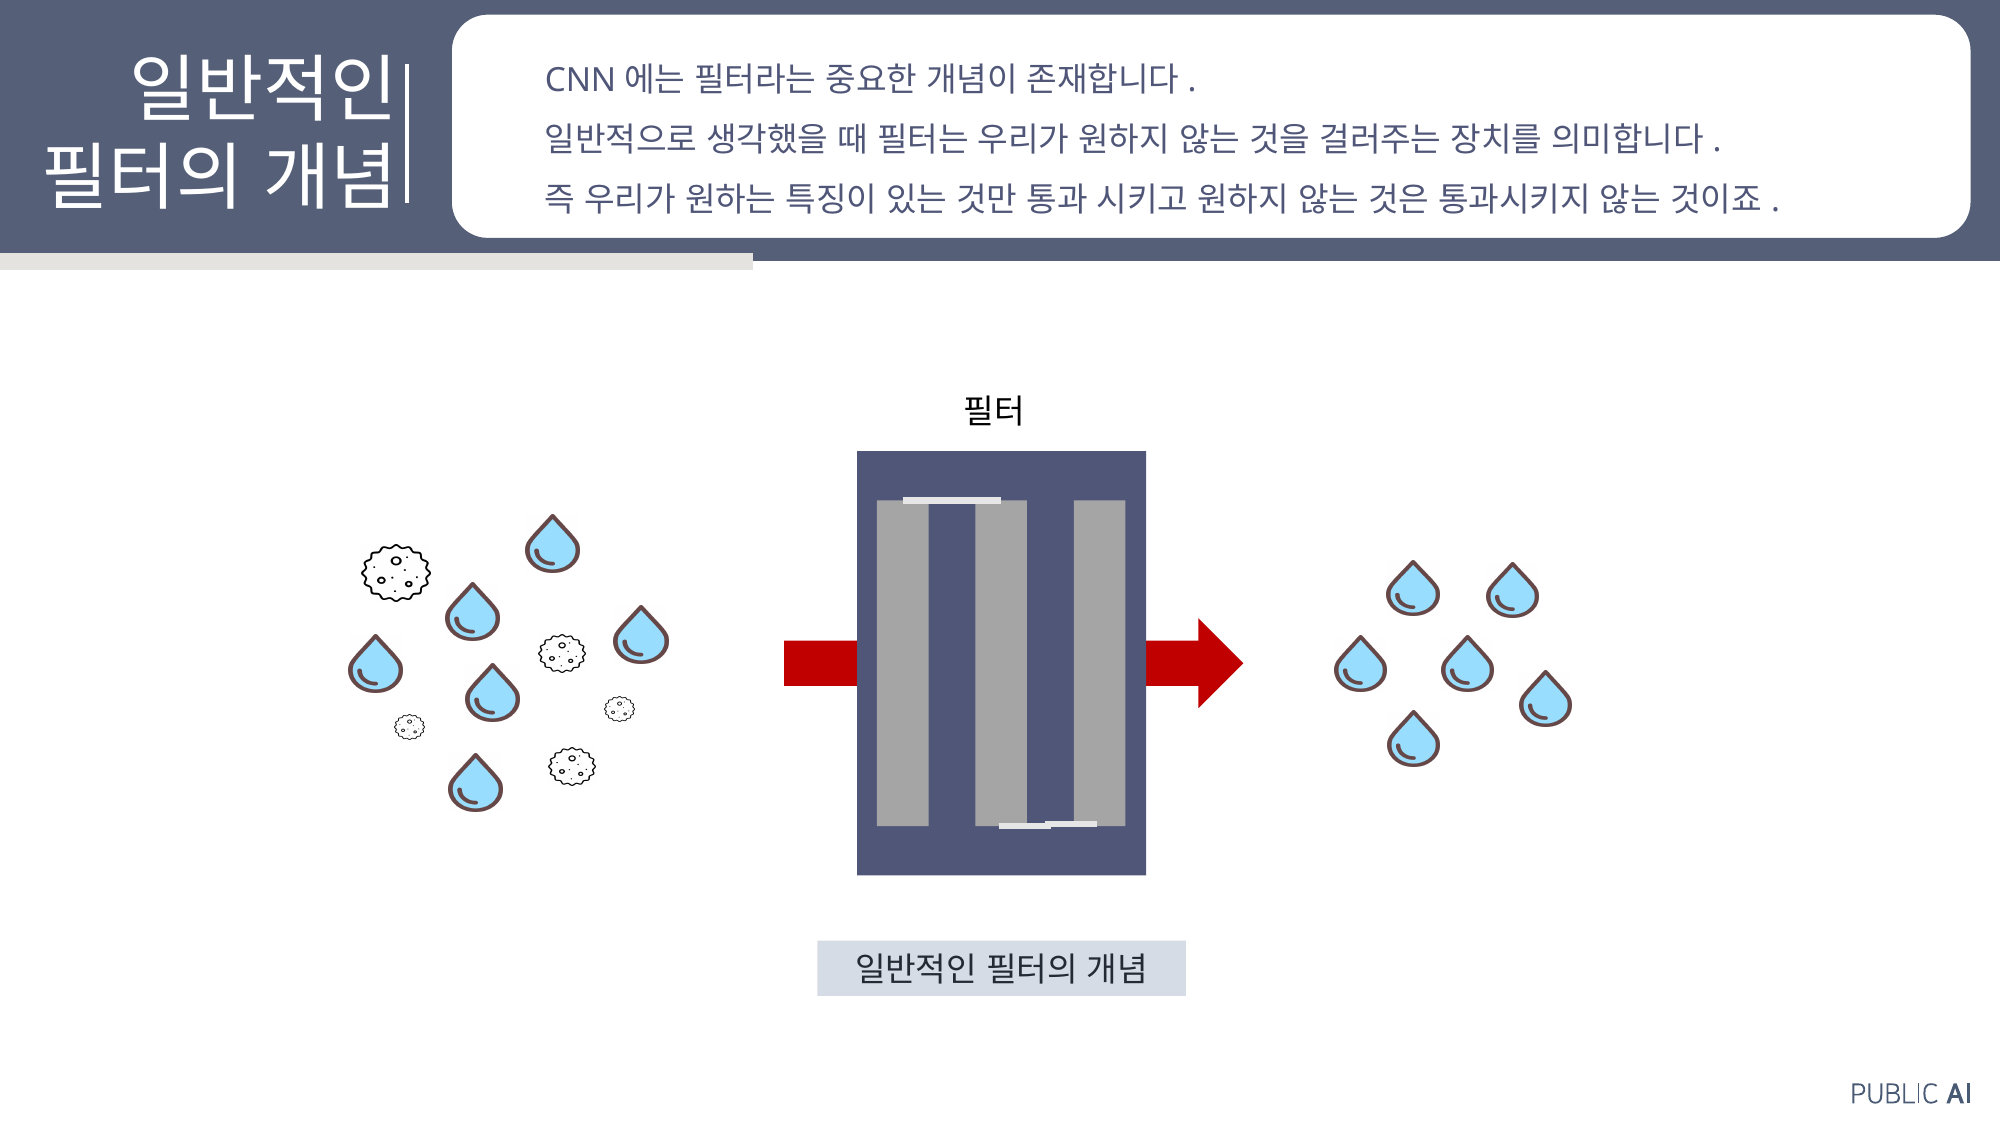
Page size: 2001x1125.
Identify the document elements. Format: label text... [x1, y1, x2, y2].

text_box [783, 639, 856, 687]
text_box [1073, 499, 1126, 827]
text_box 일반적인 필터의 개념 [817, 940, 1186, 996]
text_box 필터 [948, 382, 1055, 438]
text_box [856, 450, 1147, 876]
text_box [348, 514, 669, 812]
text_box 일반적인 필터의 개념 [26, 35, 413, 226]
text_box CNN에는 필터라는 중요한 개념이 존재합니다. 일반적으로 생각했을 때 필터는 우리가 원하지 않는 것을 걸러주는 장치를 의미합니다. 즉 우리가 원하는 특징이 있는 것만 통과 시키고 원하지 않는 것은 통과시키지 않는 것이죠. [529, 30, 1874, 226]
text_box [876, 499, 930, 827]
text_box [1334, 560, 1572, 767]
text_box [1046, 775, 1050, 875]
text_box [974, 499, 1028, 827]
text_box [1147, 615, 1245, 711]
